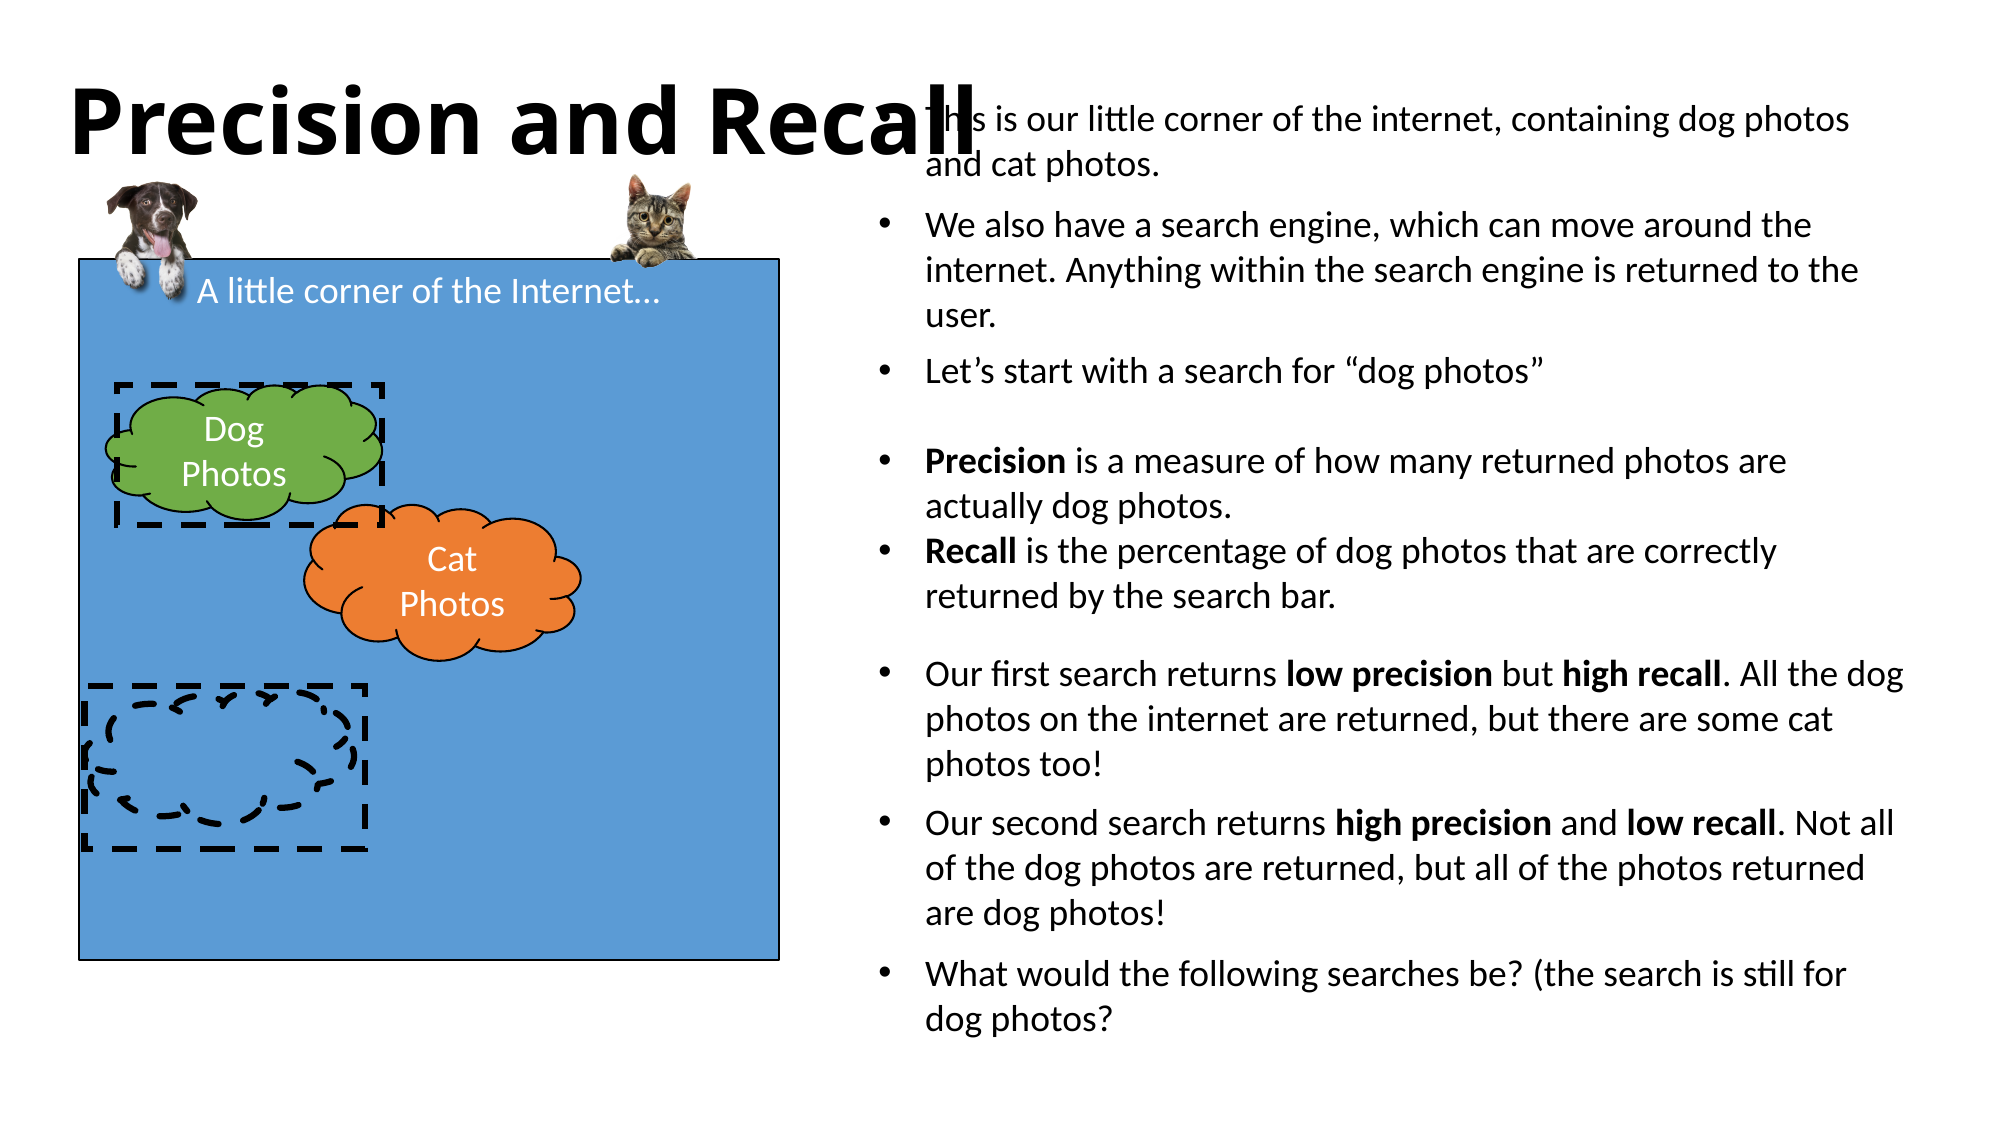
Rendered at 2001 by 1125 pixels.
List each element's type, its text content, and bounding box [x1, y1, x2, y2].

text_box We also have a search engine, which can move around the internet. Anything within the search engine is returned to the user. [863, 192, 1926, 339]
text_box Our first search returns low precision but high recall. All the dog photos on the internet are returned, but there are some cat photos too! [863, 641, 1926, 790]
title Precision and Recall [52, 15, 1778, 234]
picture [105, 175, 200, 308]
text_box What would the following searches be? (the search is still for dog photos? [863, 941, 1926, 1047]
text_box Our second search returns high precision and low recall. Not all of the dog photos are returned, but all of the photos returned are dog photos! [863, 790, 1926, 940]
picture [610, 174, 698, 268]
text_box Let’s start with a search for “dog photos” Precision is a measure of how many returned photos are actually dog photos. Recall is the percentage of dog photos that are correctly returned by the search bar. [863, 339, 1926, 641]
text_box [78, 258, 779, 960]
text_box This is our little corner of the internet, containing dog photos and cat photos. [863, 86, 1926, 192]
